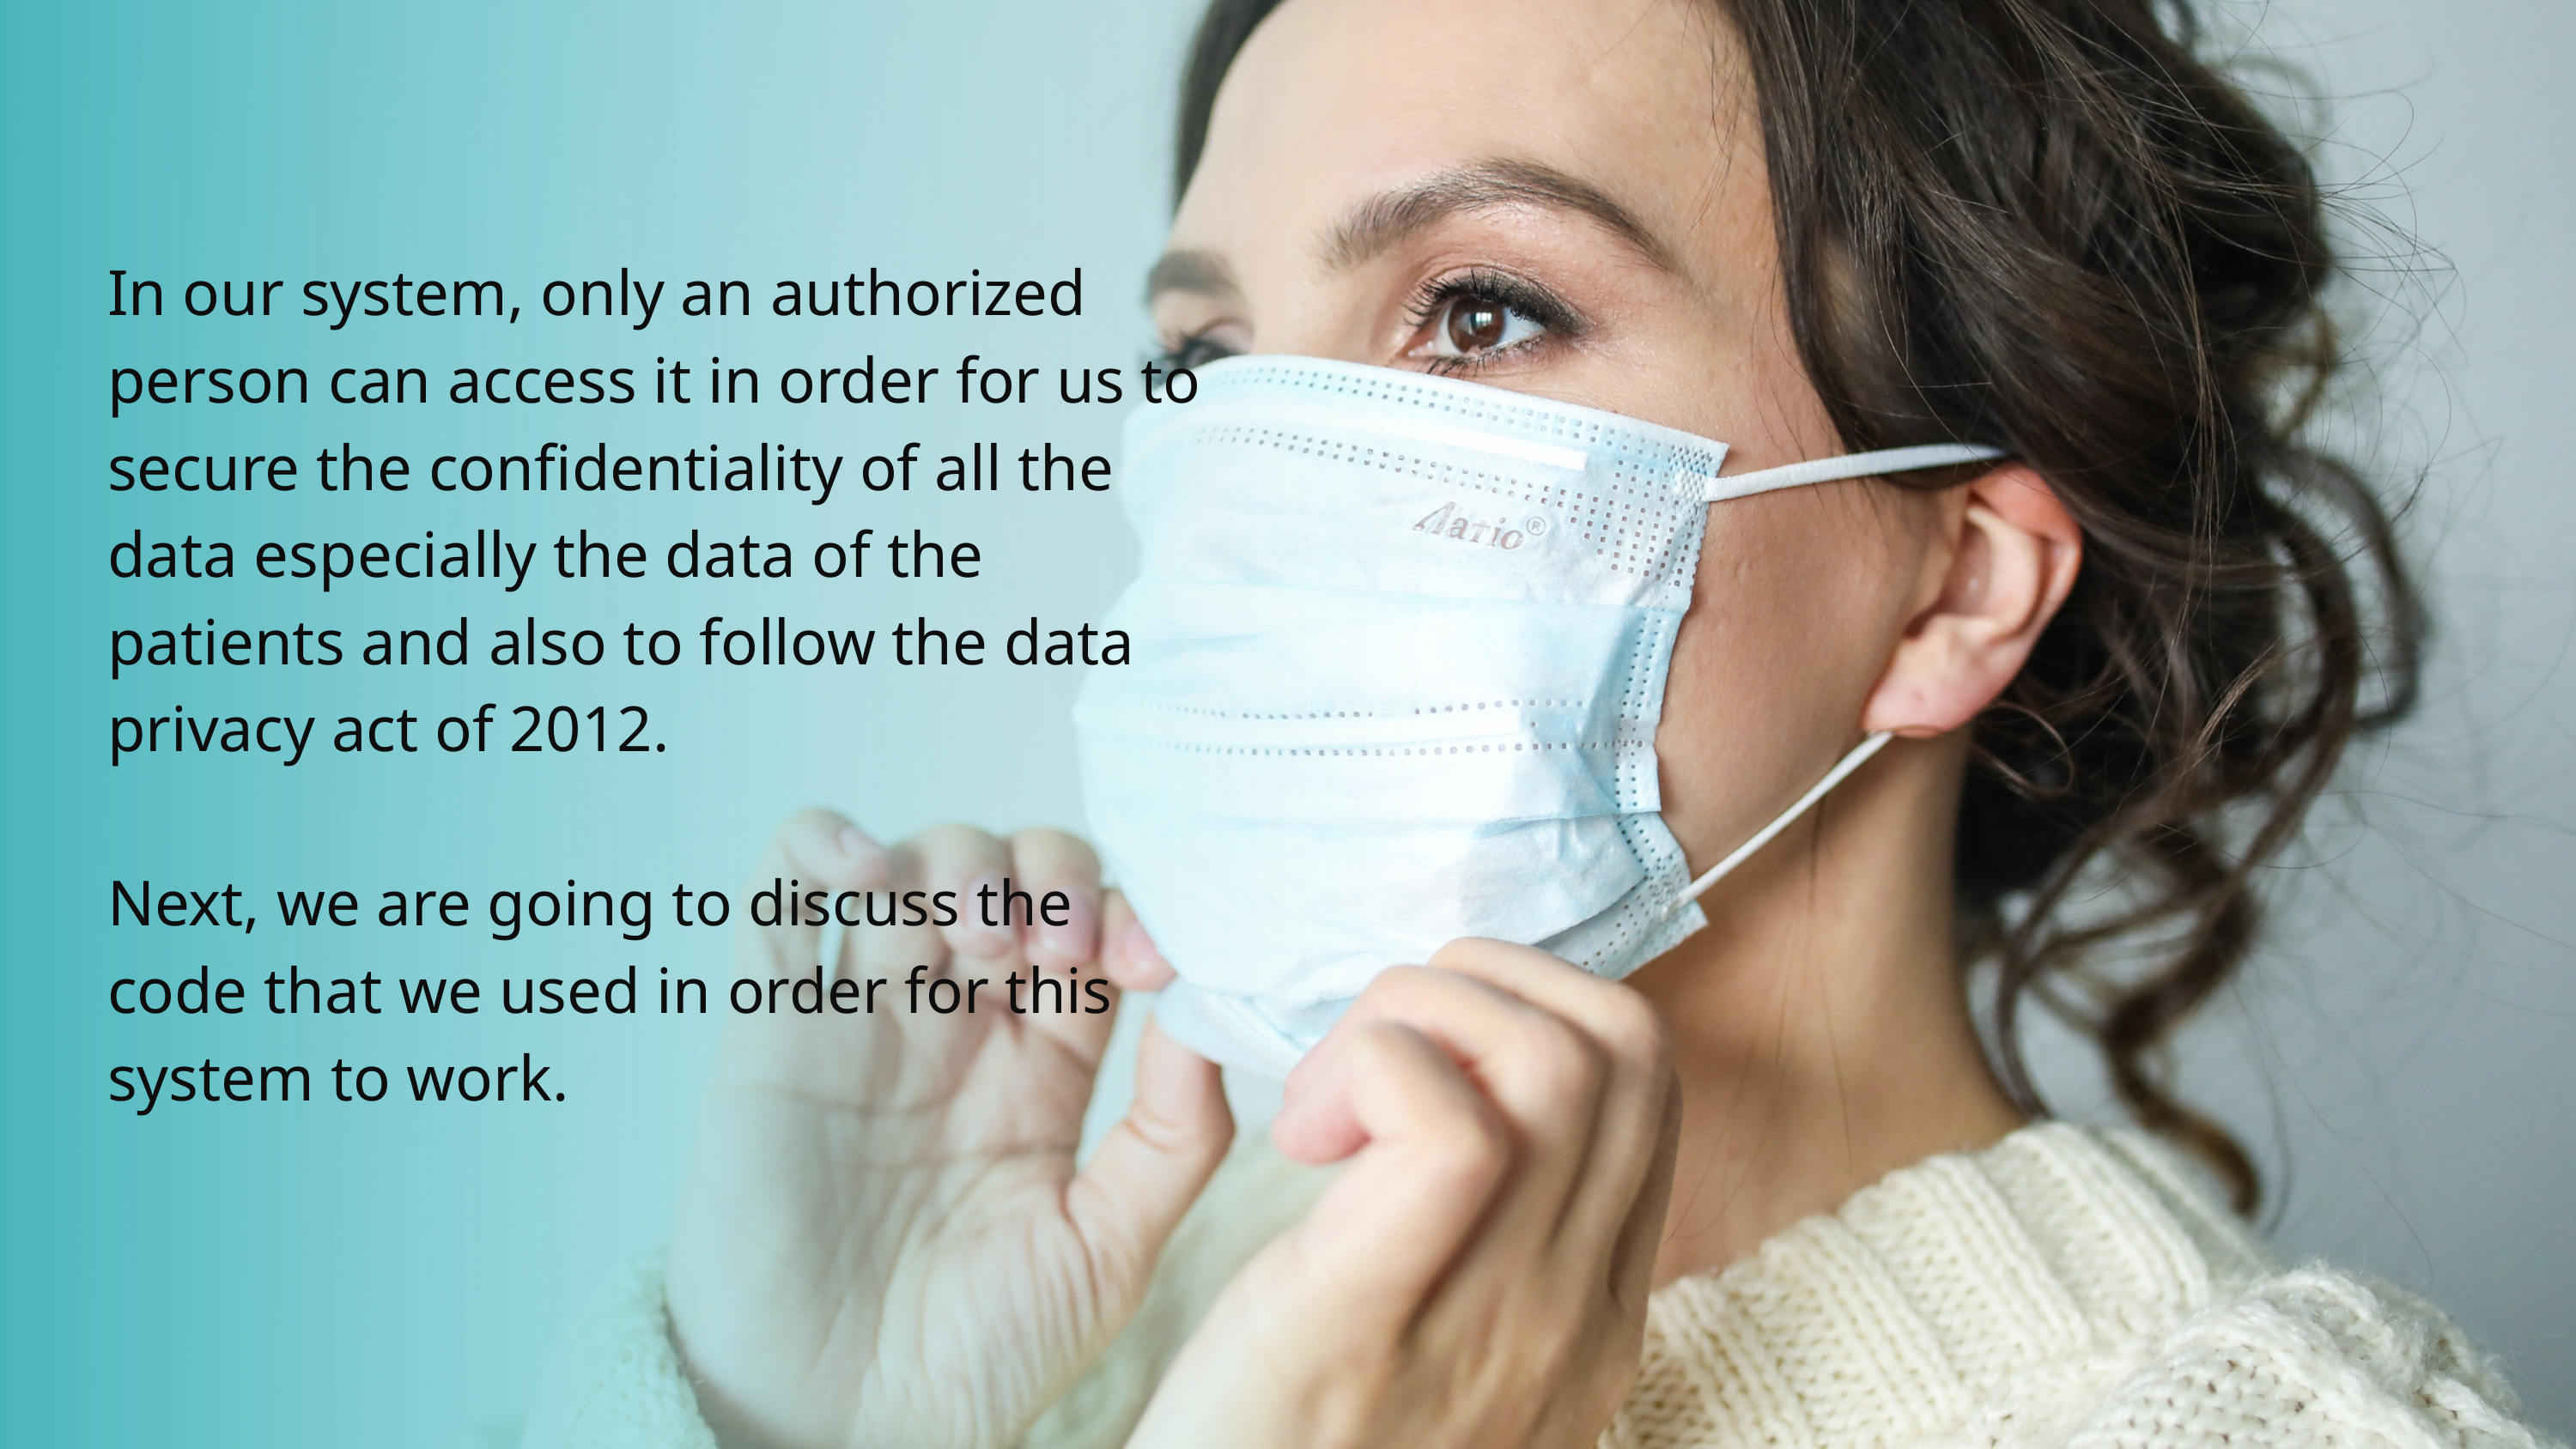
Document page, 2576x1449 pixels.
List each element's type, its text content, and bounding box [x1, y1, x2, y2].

text_box [0, 0, 1447, 1449]
text_box In our system, only an authorized person can access it in order for us to secure the confidentiality of all the data especially the data of the patients and also to follow the data privacy act of 2012. Next, we are going to discuss the code that we used in order for this system to work. [107, 240, 1205, 1201]
text_box [1447, 0, 2576, 1449]
